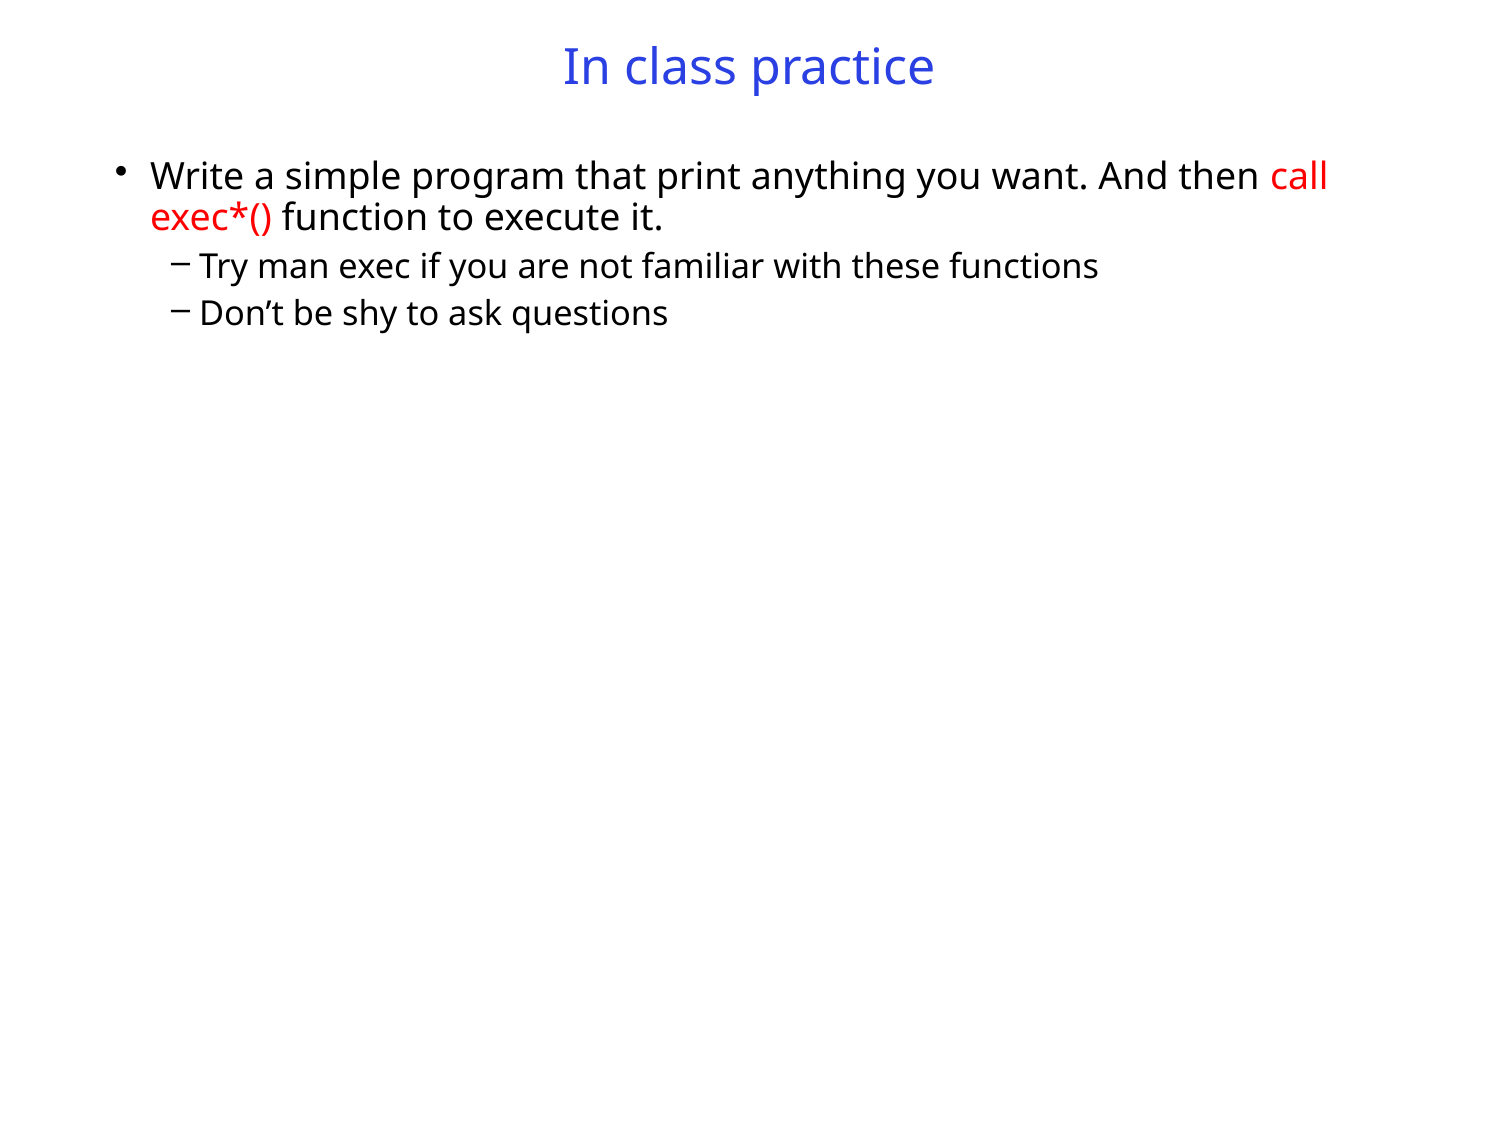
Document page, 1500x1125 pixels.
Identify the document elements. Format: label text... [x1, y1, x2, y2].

title In class practice [162, 24, 1338, 113]
list Write a simple program that print anything you want. And then call exec*() function to execute it. Try man exec if you are not familiar with these functions Don’t be shy to ask questions [99, 149, 1400, 988]
